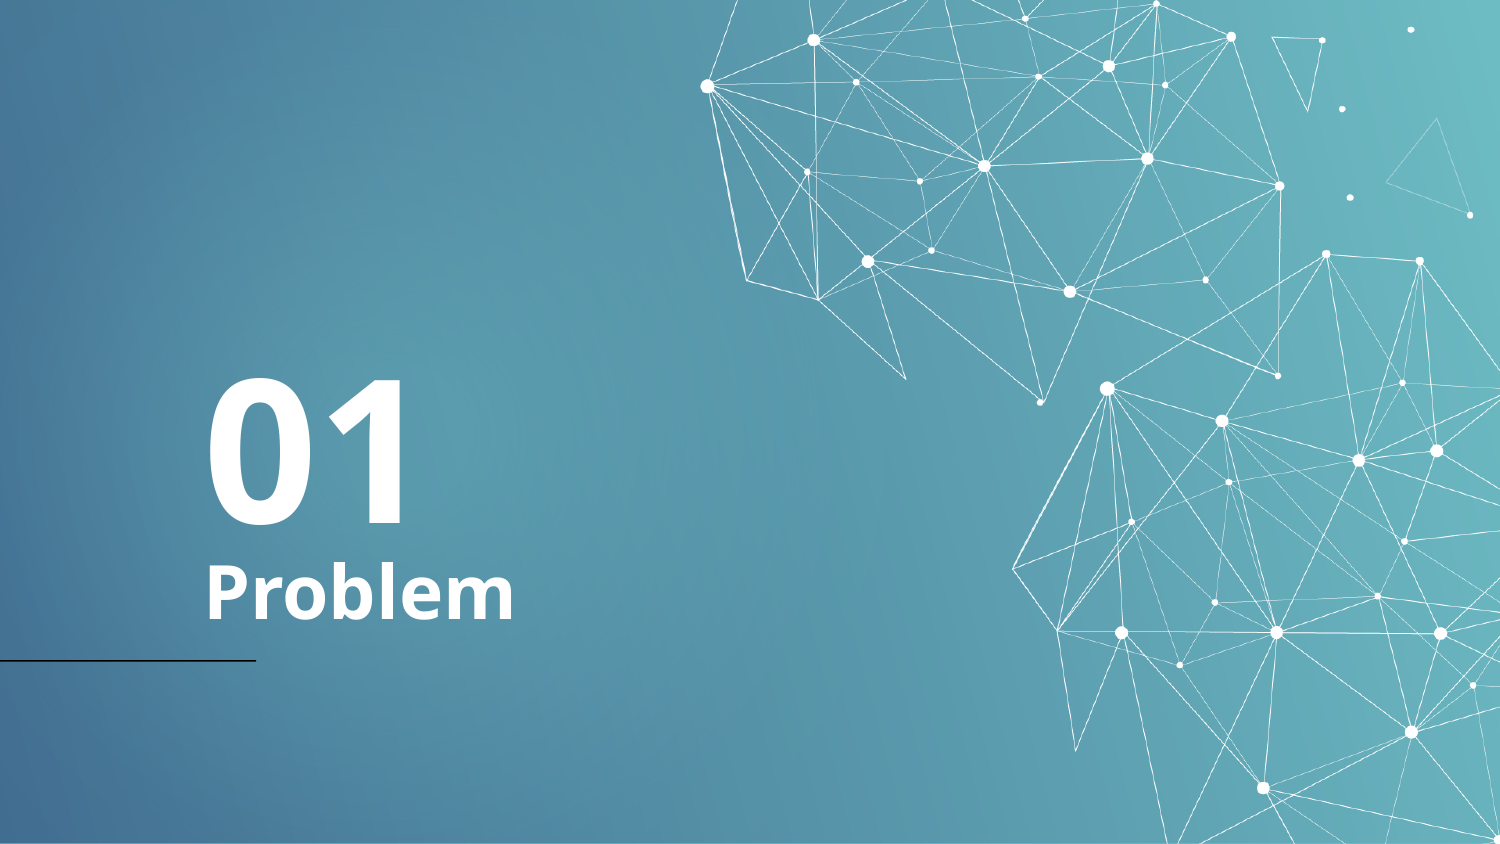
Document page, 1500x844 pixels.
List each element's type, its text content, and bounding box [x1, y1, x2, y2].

text_box Problem [188, 506, 1010, 674]
text_box 01 [188, 381, 677, 505]
picture [0, 0, 1500, 844]
